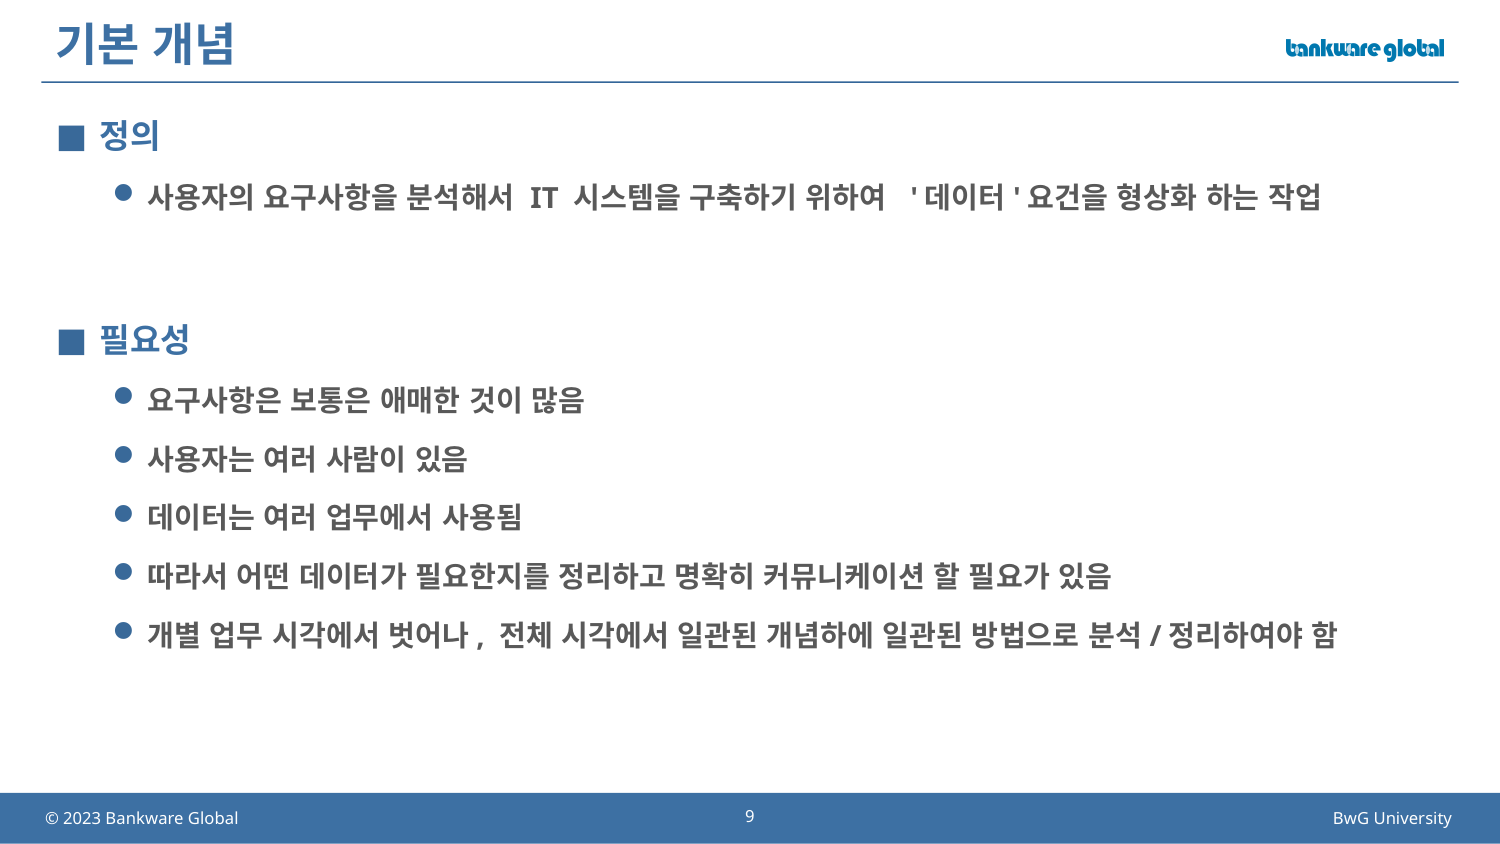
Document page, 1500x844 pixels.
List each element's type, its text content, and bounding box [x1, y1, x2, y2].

title 기본 개념 [40, 17, 1459, 77]
list 정의 사용자의 요구사항을 분석해서 IT 시스템을 구축하기 위하여 '데이터'요건을 형상화 하는 작업 필요성 요구사항은 보통은 애매한 것이 많음 사용자는 여러 사람이 있음 데이터는 여러 업무에서 사용됨 따라서 어떤 데이터가 필요한지를 정리하고 명확히 커뮤니케이션 할 필요가 있음 개별 업무 시각에서 벗어나, 전체 시각에서 일관된 개념하에 일관된 방법으로 분석/정리하여야 함 [40, 87, 1459, 785]
slide_number 9 [717, 799, 783, 836]
